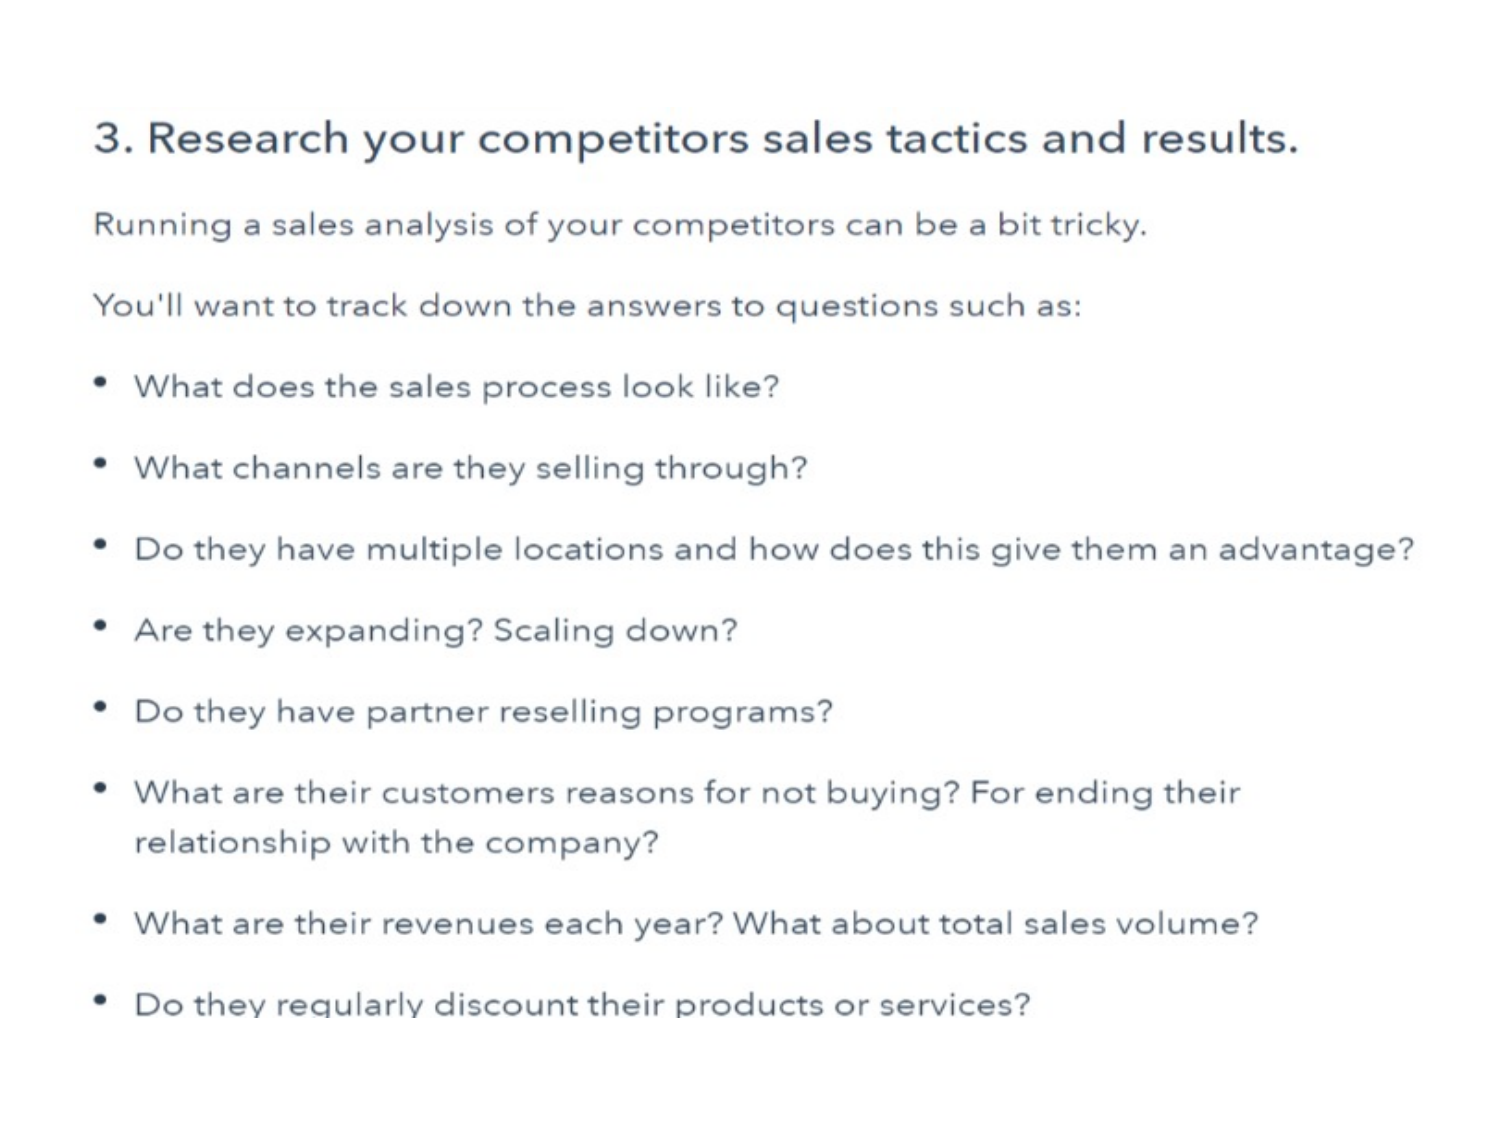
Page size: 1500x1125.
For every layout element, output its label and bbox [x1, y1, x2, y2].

picture [74, 107, 1451, 1018]
